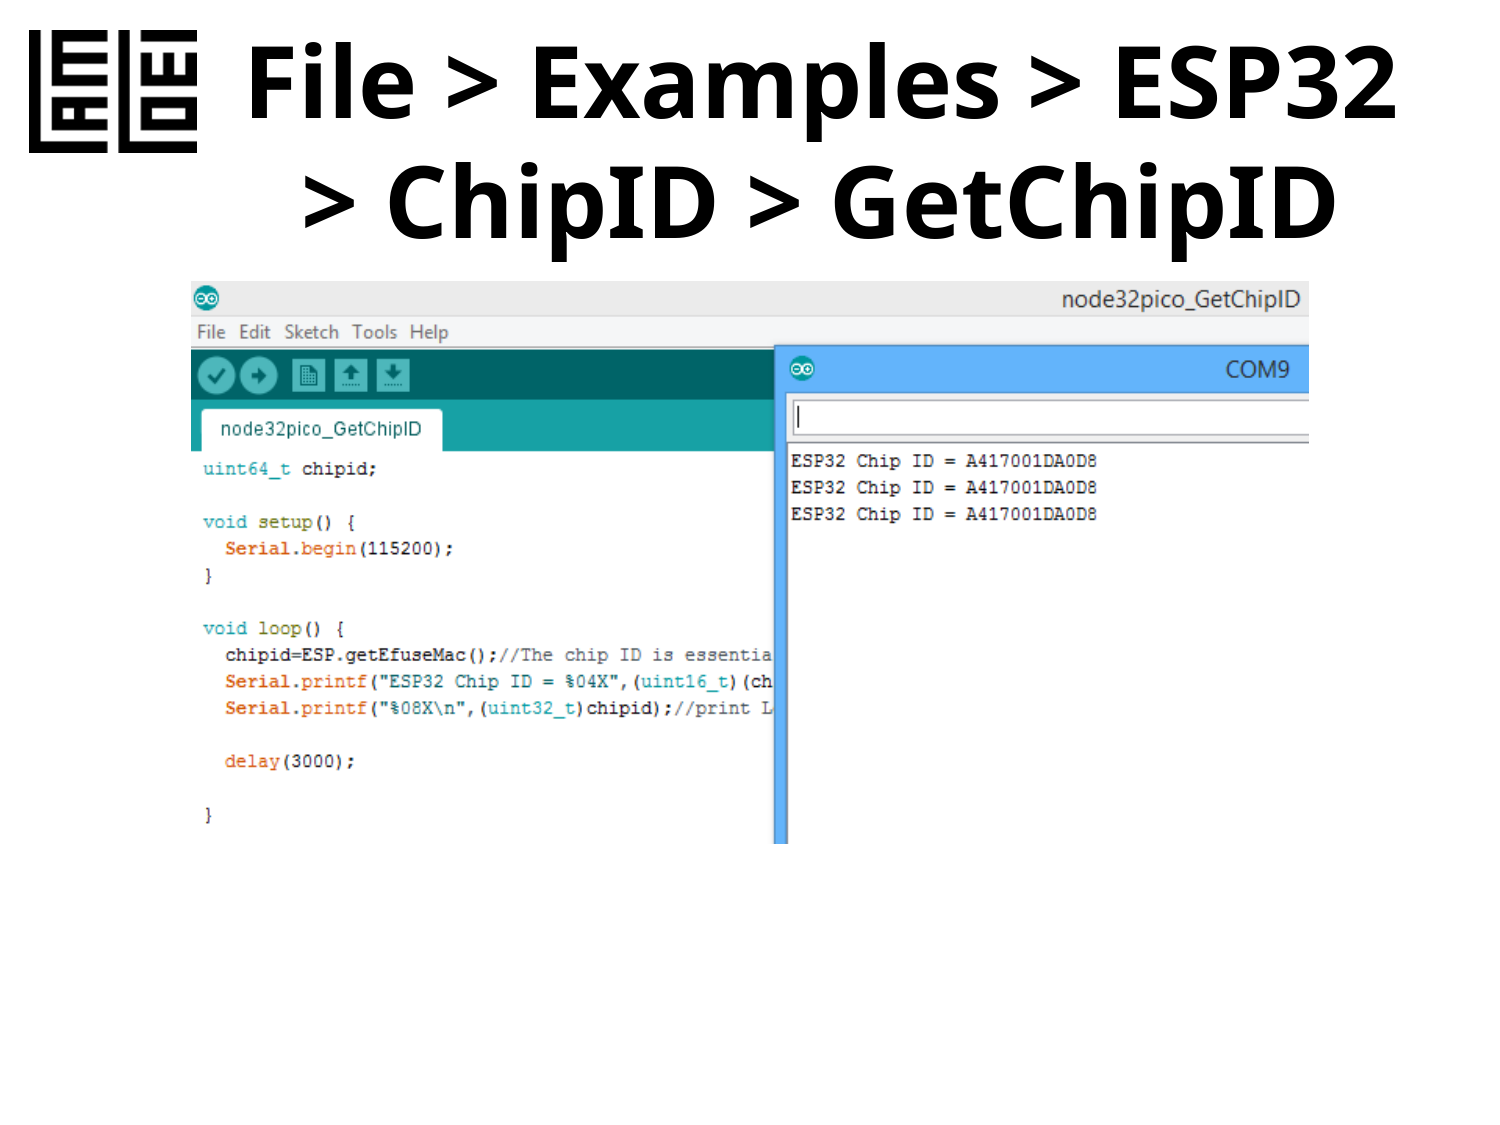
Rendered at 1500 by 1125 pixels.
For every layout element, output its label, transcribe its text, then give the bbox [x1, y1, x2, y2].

picture [29, 30, 197, 153]
title File > Examples > ESP32 > ChipID > GetChipID [218, 45, 1425, 233]
picture [191, 280, 1309, 844]
